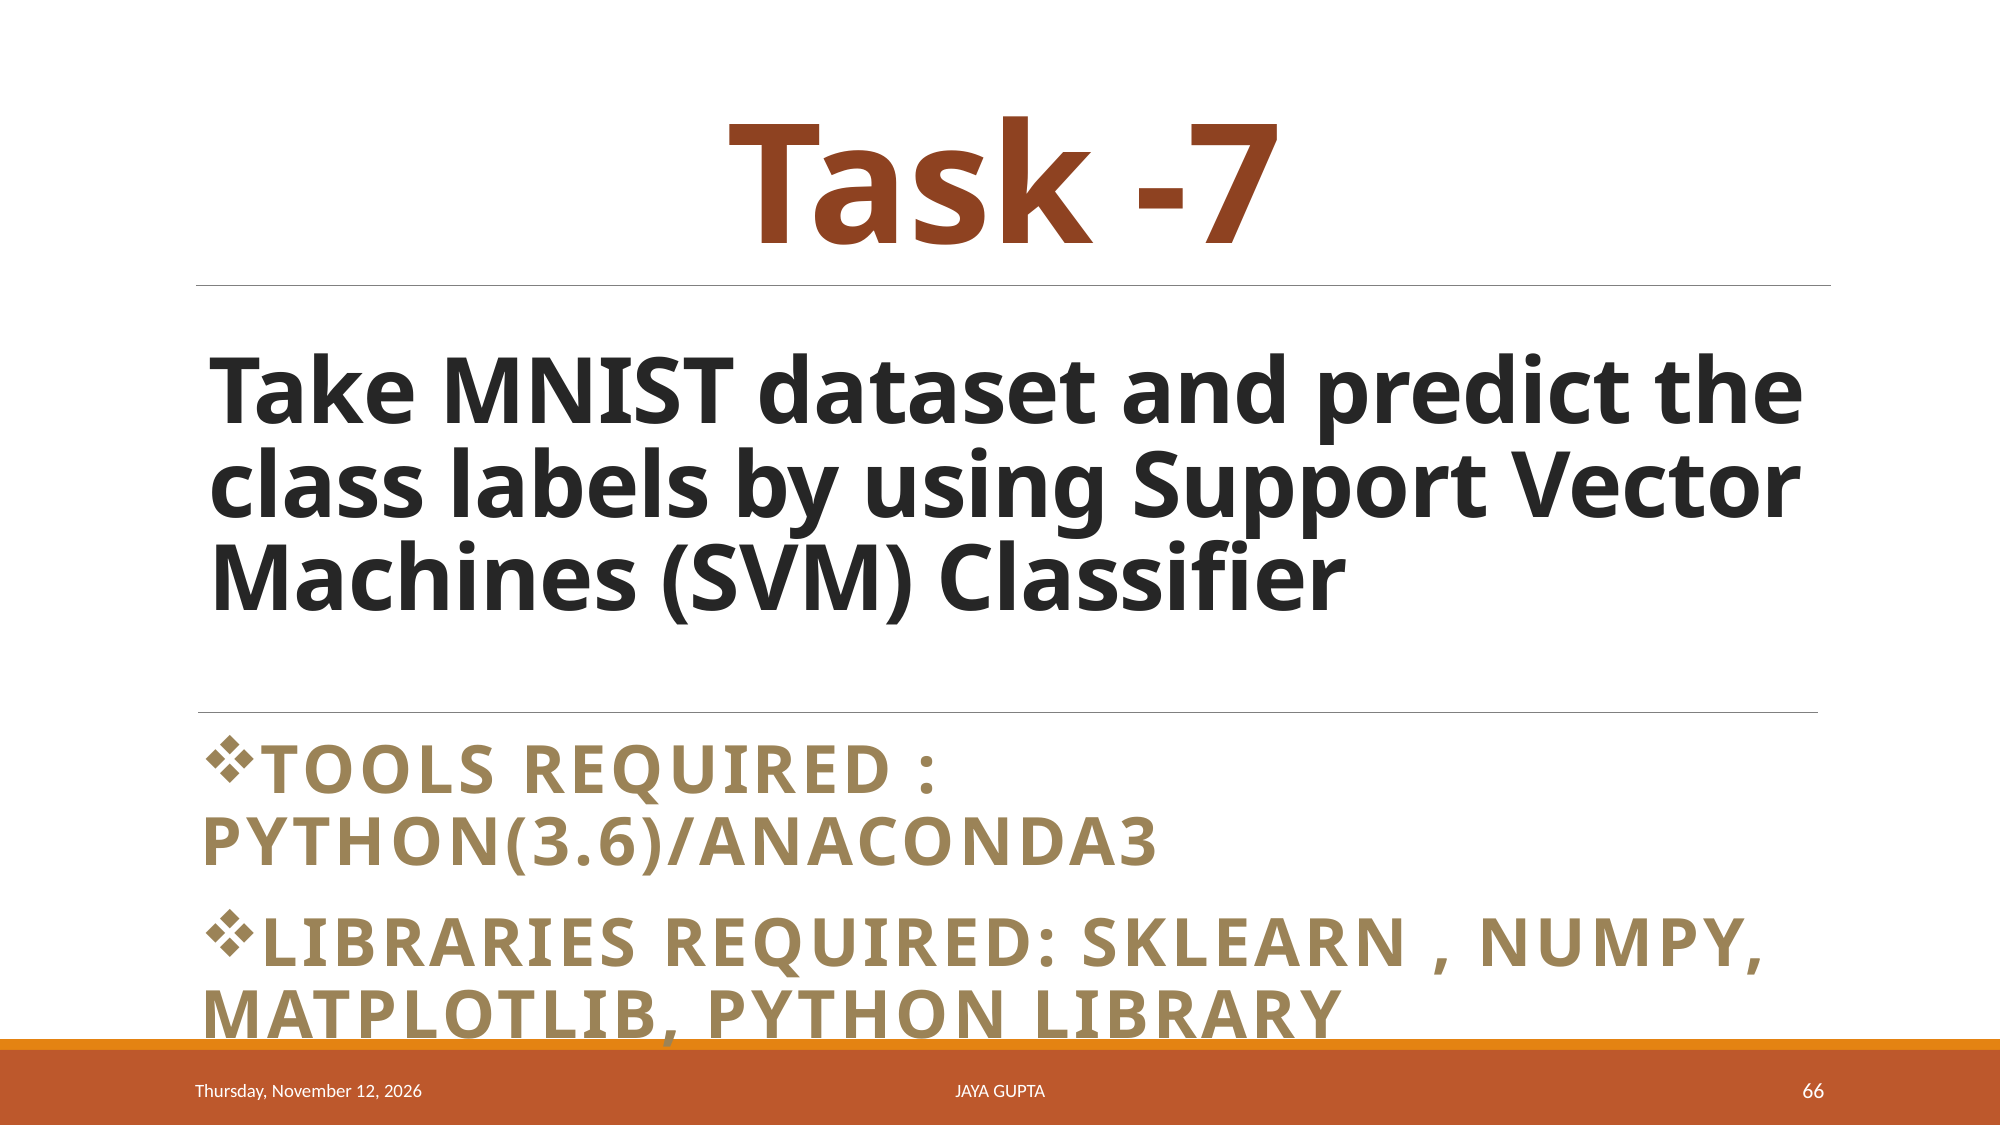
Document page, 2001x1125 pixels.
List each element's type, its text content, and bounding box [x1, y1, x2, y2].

text_box Tools Required : python(3.6)/Anaconda3 Libraries Required: Sklearn , NUMPY, MatplotLiB, python library [184, 728, 1835, 917]
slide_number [180, 1059, 586, 1120]
footer JAYA GUPTA [604, 1059, 1396, 1120]
text_box Task -7 [179, 46, 1830, 285]
title Take MNIST dataset and predict the class labels by using Support Vector Machines (SVM) Classifier [193, 354, 1844, 637]
slide_number 66 [1624, 1059, 1840, 1120]
